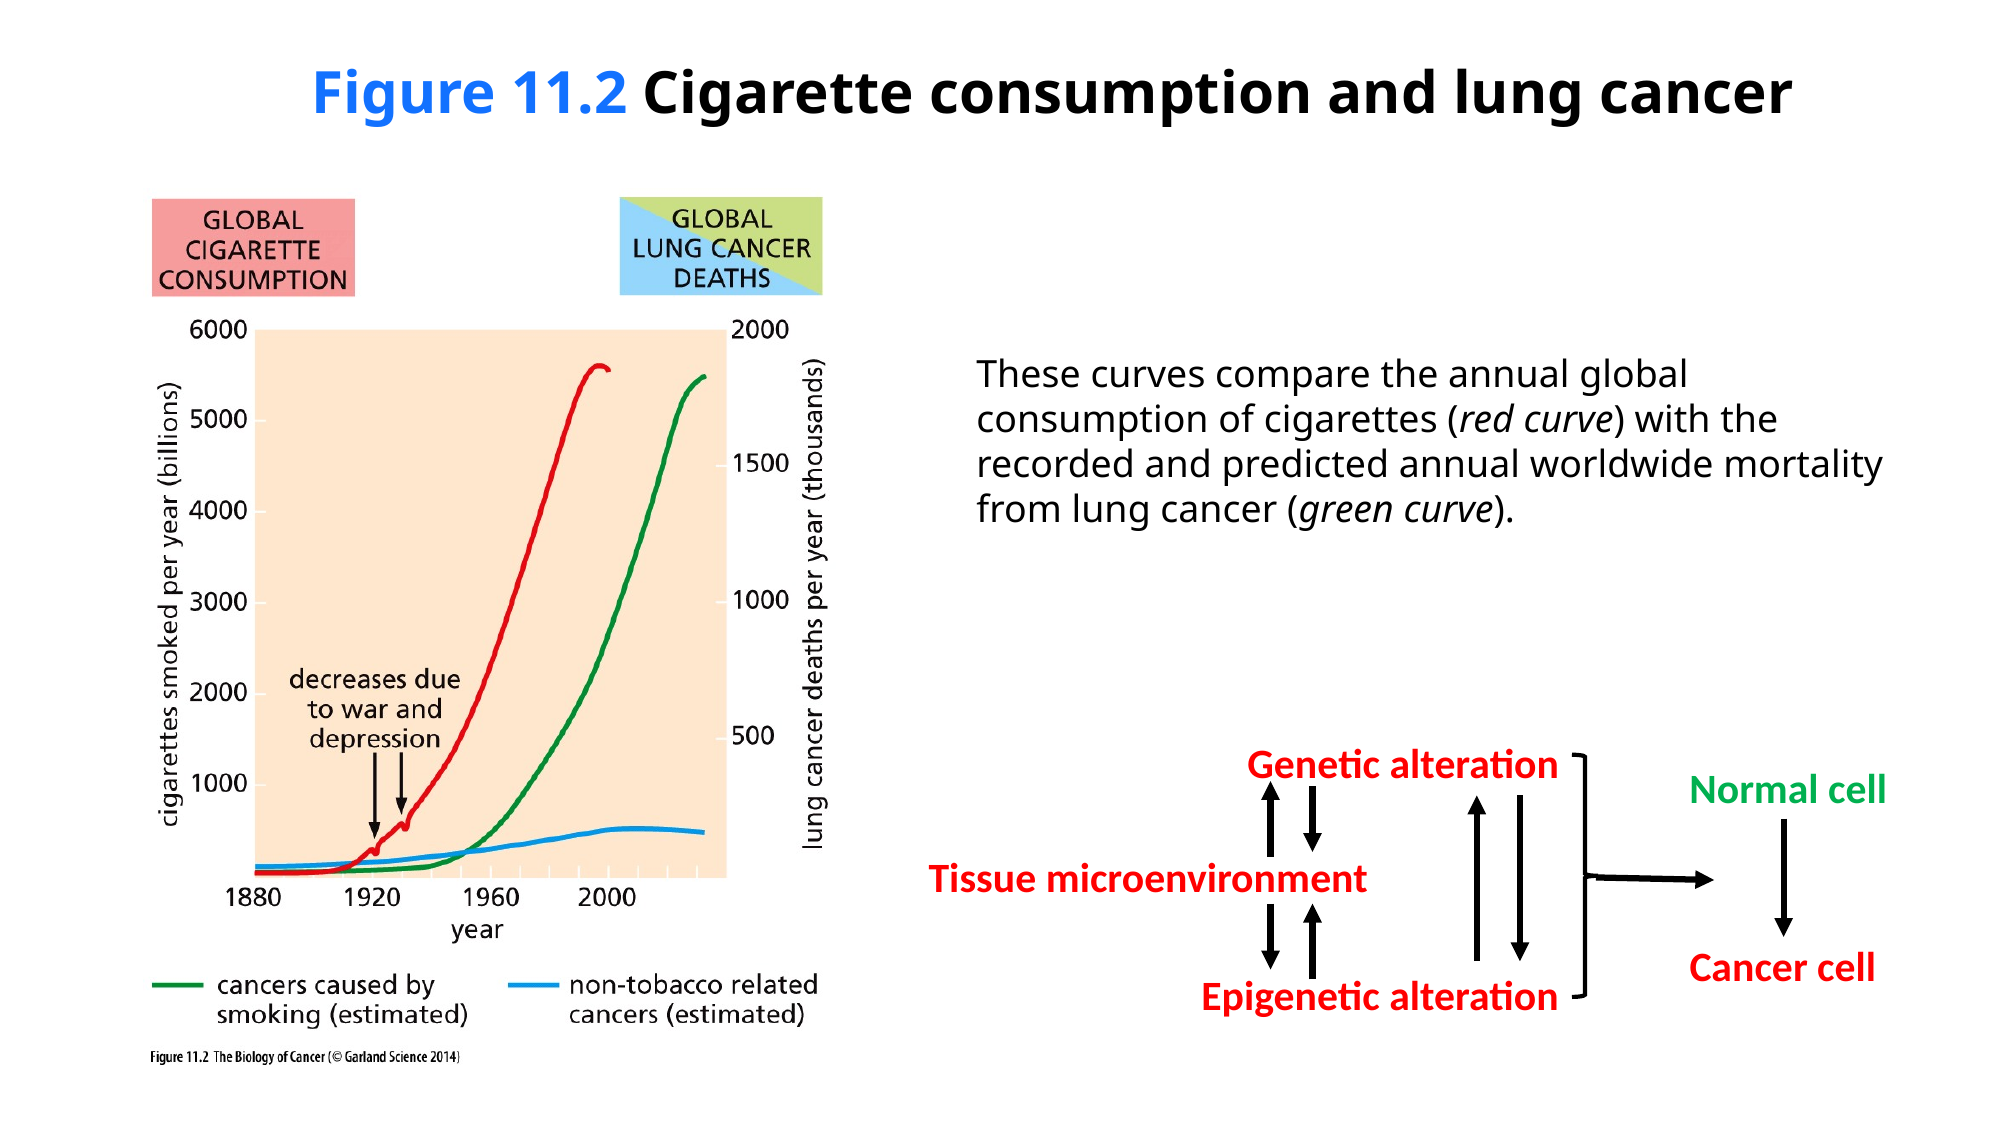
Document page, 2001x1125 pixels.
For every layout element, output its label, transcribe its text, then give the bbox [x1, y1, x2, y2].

picture [143, 188, 836, 1068]
text_box Normal cell [1674, 754, 1903, 820]
text_box Genetic alteration [1232, 729, 1584, 795]
text_box Cancer cell [1674, 931, 1892, 997]
text_box Tissue microenvironment [913, 843, 1384, 908]
text_box Epigenetic alteration [1186, 961, 1584, 1026]
text_box [1571, 754, 1596, 998]
text_box Figure 11.2 Cigarette consumption and lung cancer [296, 48, 1824, 133]
text_box These curves compare the annual global consumption of cigarettes (red curve) with the recorded and predicted annual worldwide mortality from lung cancer (green curve). [961, 343, 1905, 538]
